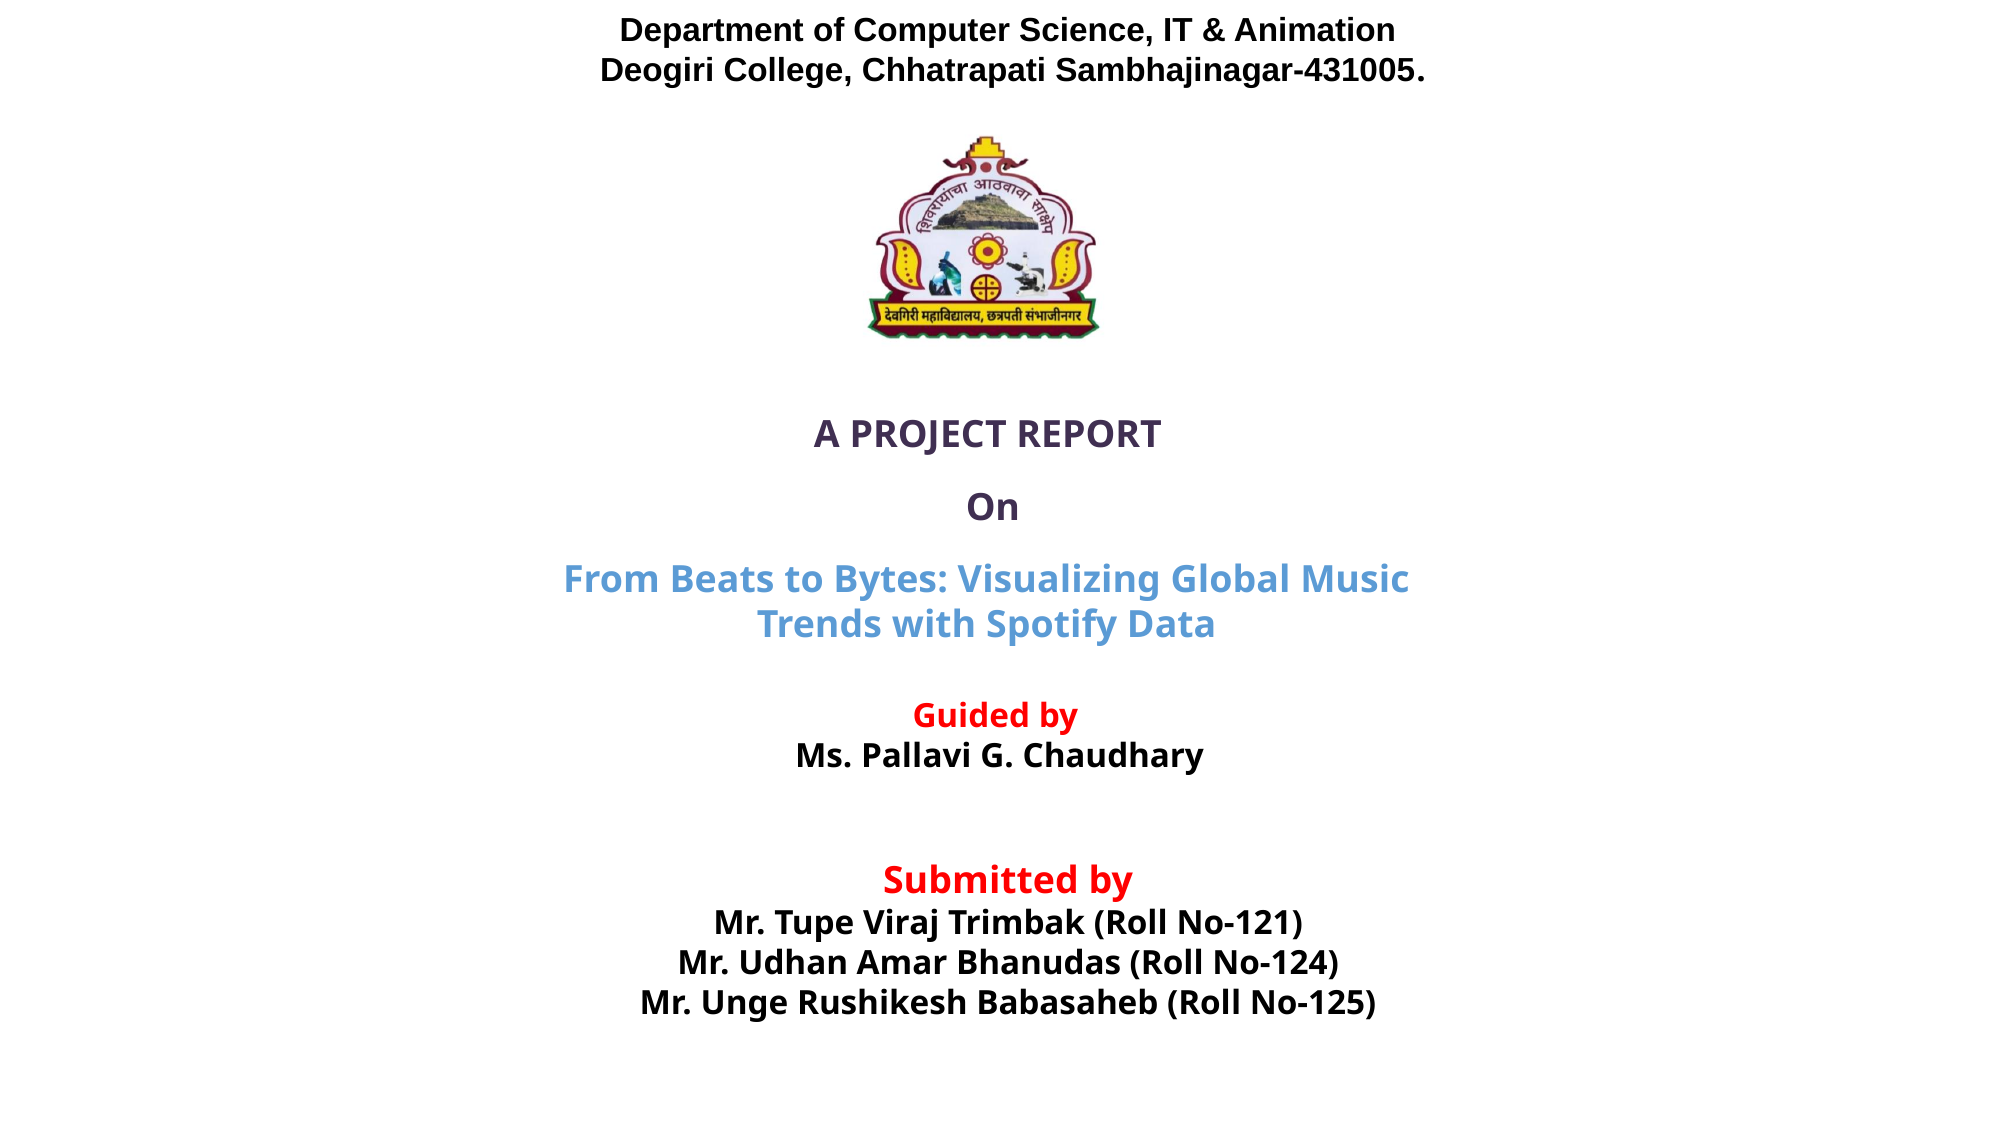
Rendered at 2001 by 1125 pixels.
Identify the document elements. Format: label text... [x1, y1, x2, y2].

text_box Department of Computer Science, IT & Animation Deogiri College, Chhatrapati Sambhajinagar-431005. [559, 0, 1467, 141]
text_box A PROJECT REPORT On From Beats to Bytes: Visualizing Global Music Trends with Spotify Data [509, 402, 1466, 652]
text_box Guided by Ms. Pallavi G. Chaudhary [780, 686, 1220, 782]
picture [844, 125, 1131, 353]
text_box Submitted by Mr. Tupe Viraj Trimbak (Roll No-121) Mr. Udhan Amar Bhanudas (Roll No-124) Mr. Unge Rushikesh Babasaheb (Roll No-125) [559, 848, 1467, 1029]
